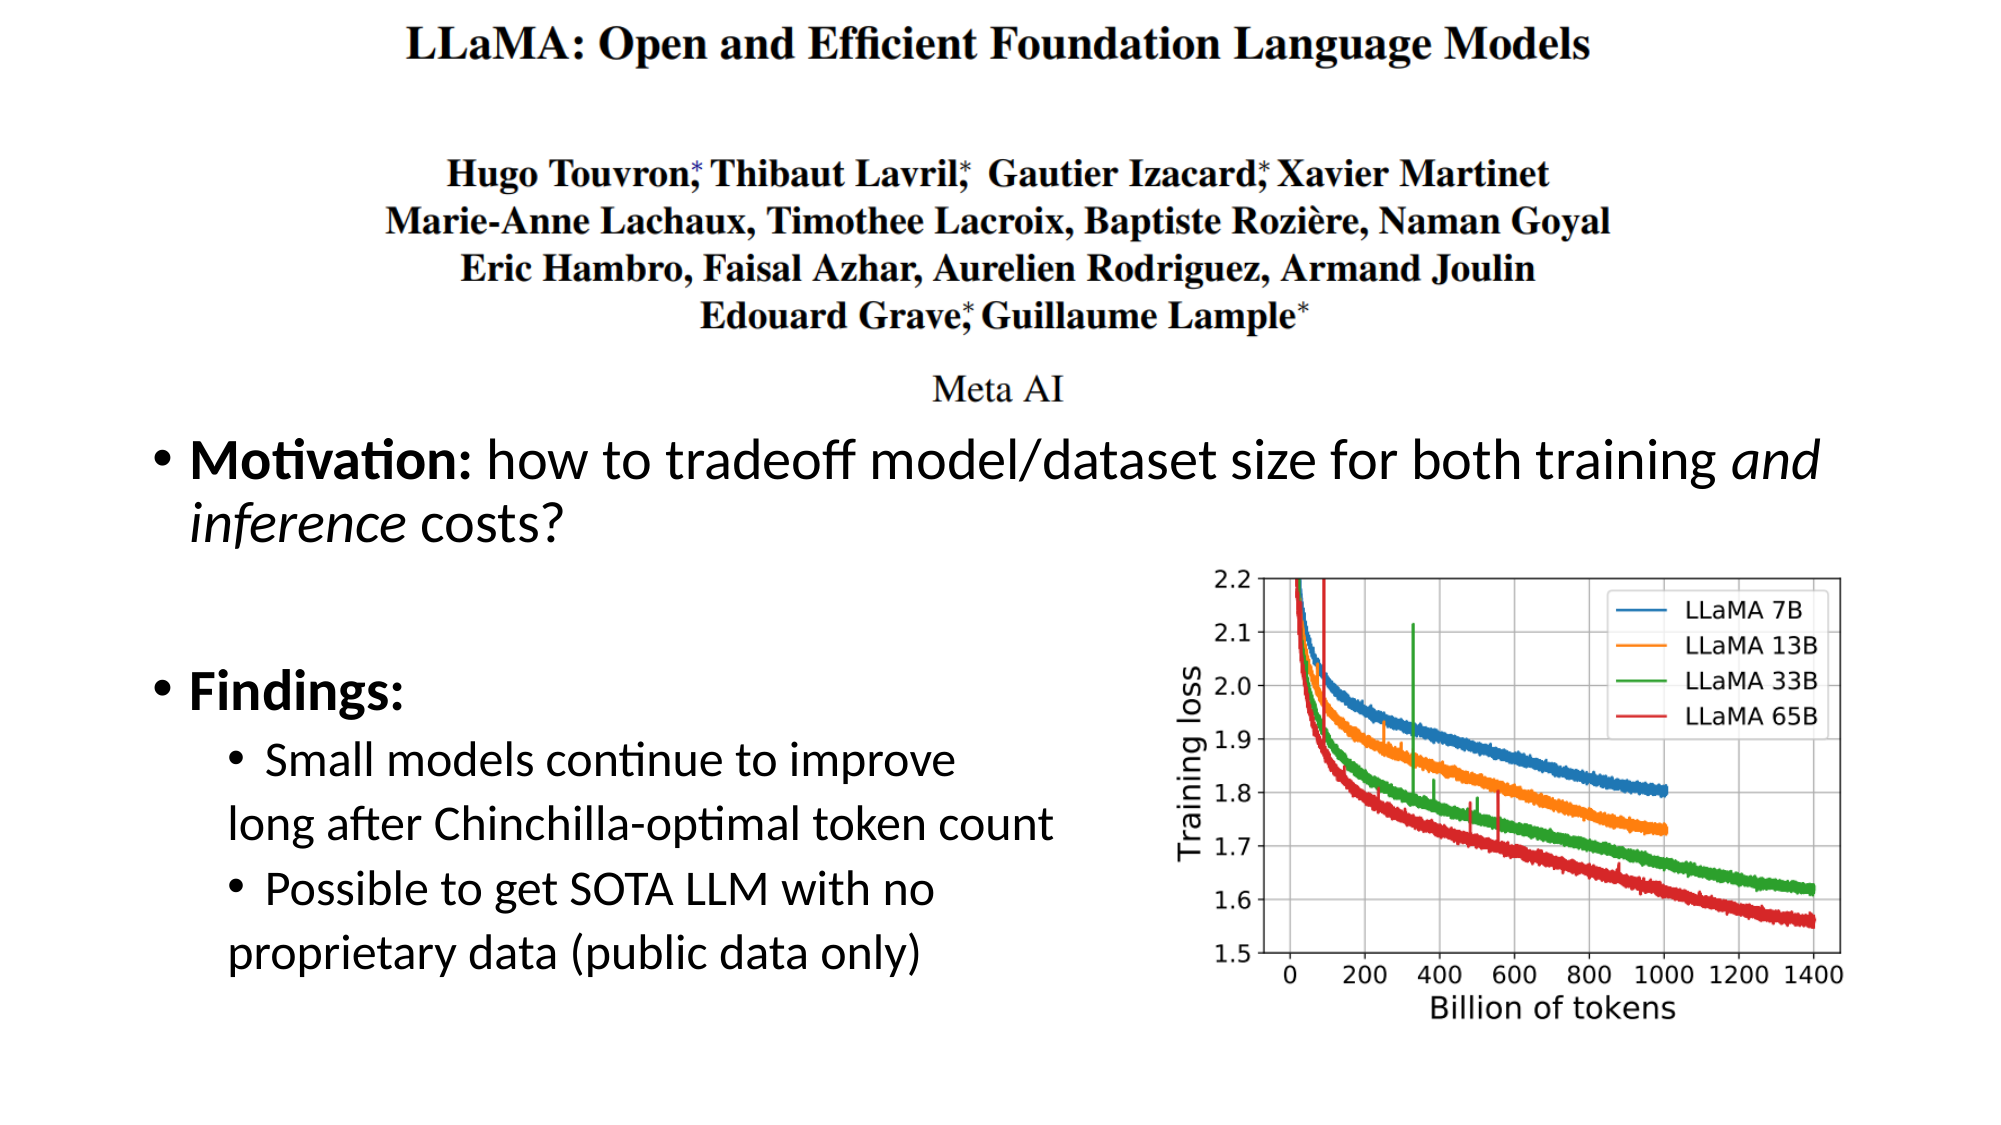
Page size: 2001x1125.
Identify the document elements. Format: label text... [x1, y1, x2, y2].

picture [362, 0, 1638, 414]
list Motivation: how to tradeoff model/dataset size for both training and inference costs? Findings: Small models continue to improve long after Chinchilla-optimal token count Possible to get SOTA LLM with no proprietary data (public data only) [137, 421, 1863, 1014]
picture [1145, 562, 1863, 1041]
